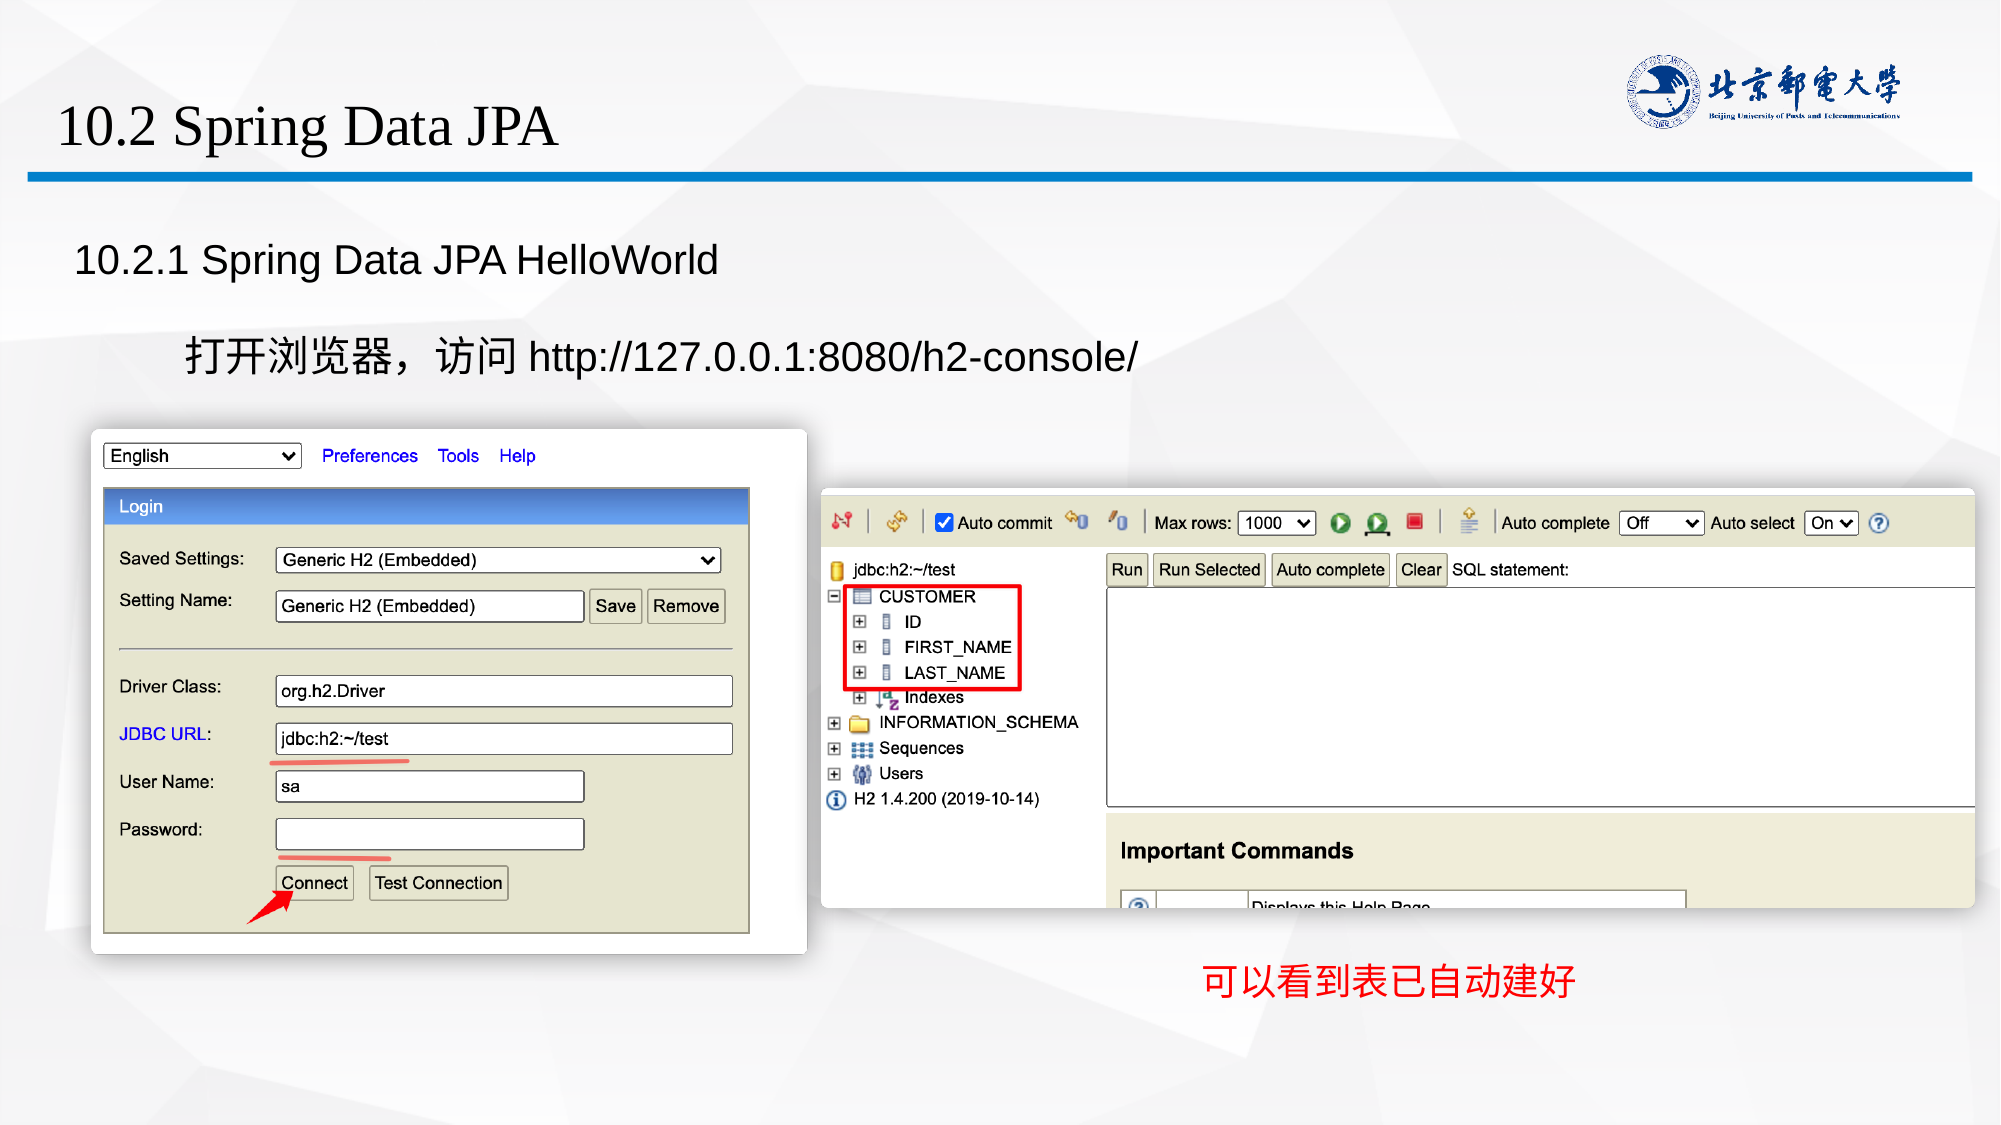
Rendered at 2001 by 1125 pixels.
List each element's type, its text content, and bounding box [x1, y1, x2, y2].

text_box 可以看到表已自动建好 [1187, 950, 1788, 1010]
text_box 打开浏览器，访问http://127.0.0.1:8080/h2-console/ [94, 297, 1243, 388]
picture [0, 0, 2000, 1125]
text_box 10.2.1 Spring Data JPA HelloWorld [40, 200, 1936, 541]
title 10.2 Spring Data JPA [41, 52, 1188, 200]
